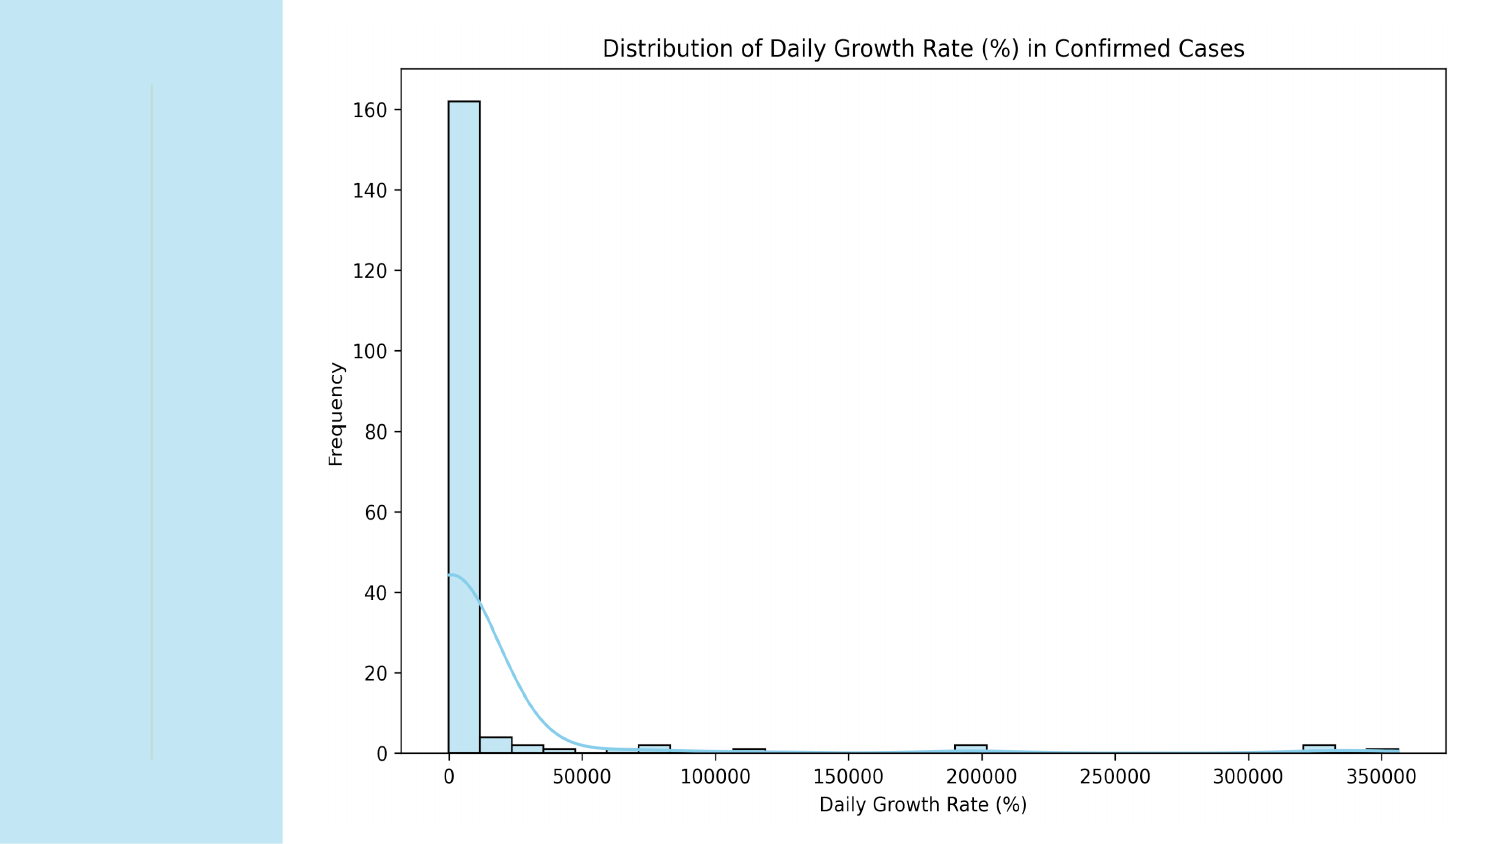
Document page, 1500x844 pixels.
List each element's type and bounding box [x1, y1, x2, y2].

picture [313, 23, 1459, 831]
text_box [0, 0, 283, 844]
